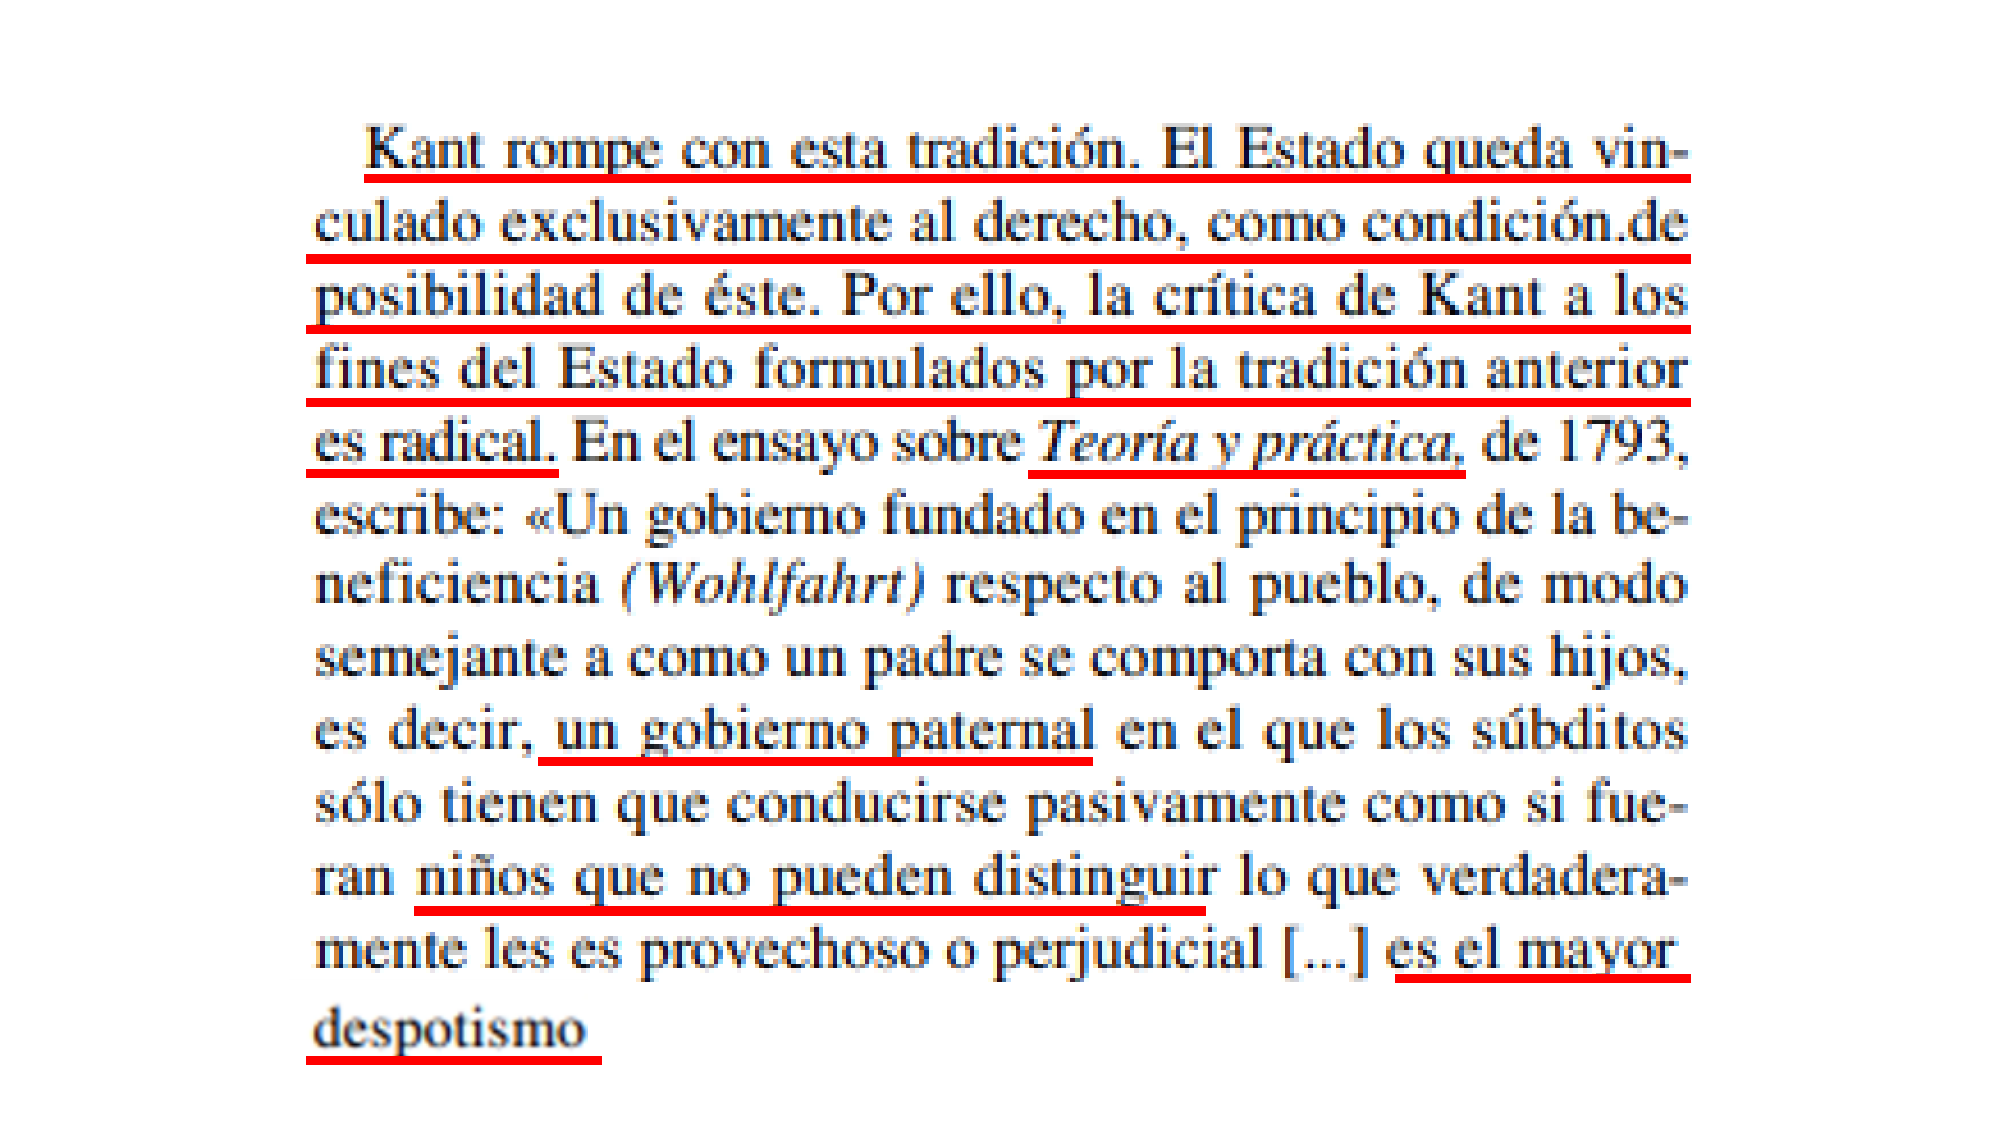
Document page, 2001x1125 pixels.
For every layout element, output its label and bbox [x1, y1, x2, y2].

picture [234, 91, 1766, 1061]
